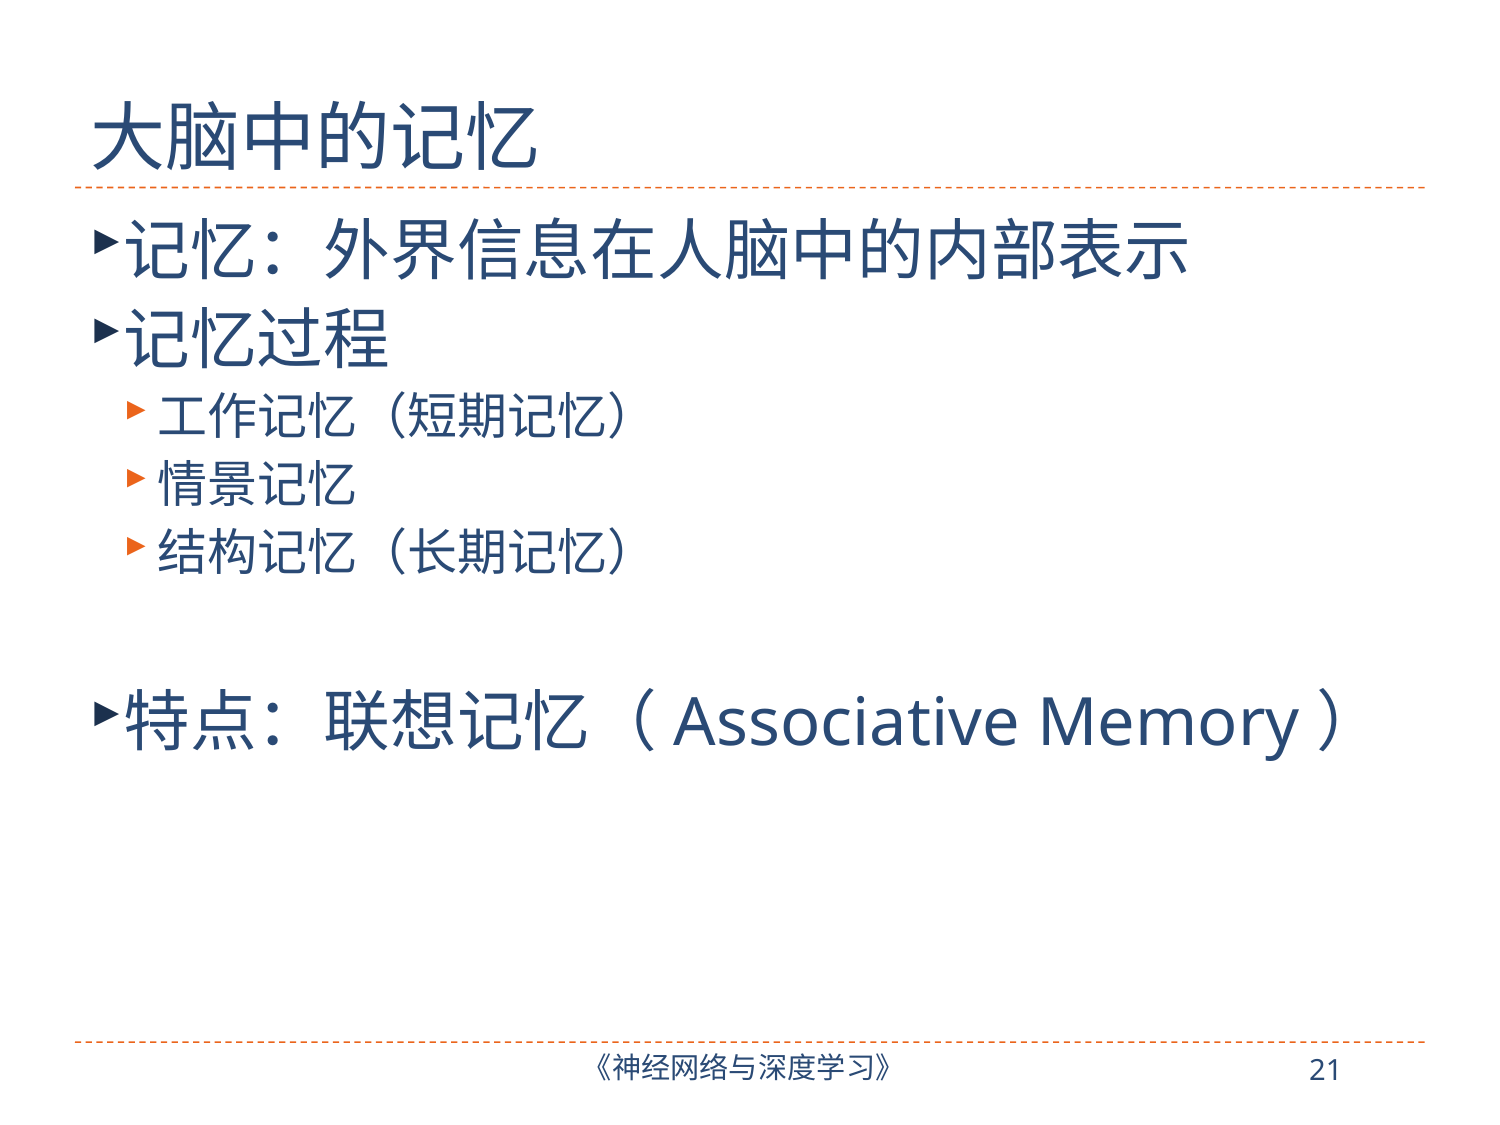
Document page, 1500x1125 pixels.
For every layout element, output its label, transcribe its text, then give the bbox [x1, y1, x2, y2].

list 记忆：外界信息在人脑中的内部表示 记忆过程 工作记忆（短期记忆） 情景记忆 结构记忆（长期记忆） 特点：联想记忆（Associative Memory） [75, 200, 1425, 1010]
title 大脑中的记忆 [75, 24, 1425, 188]
